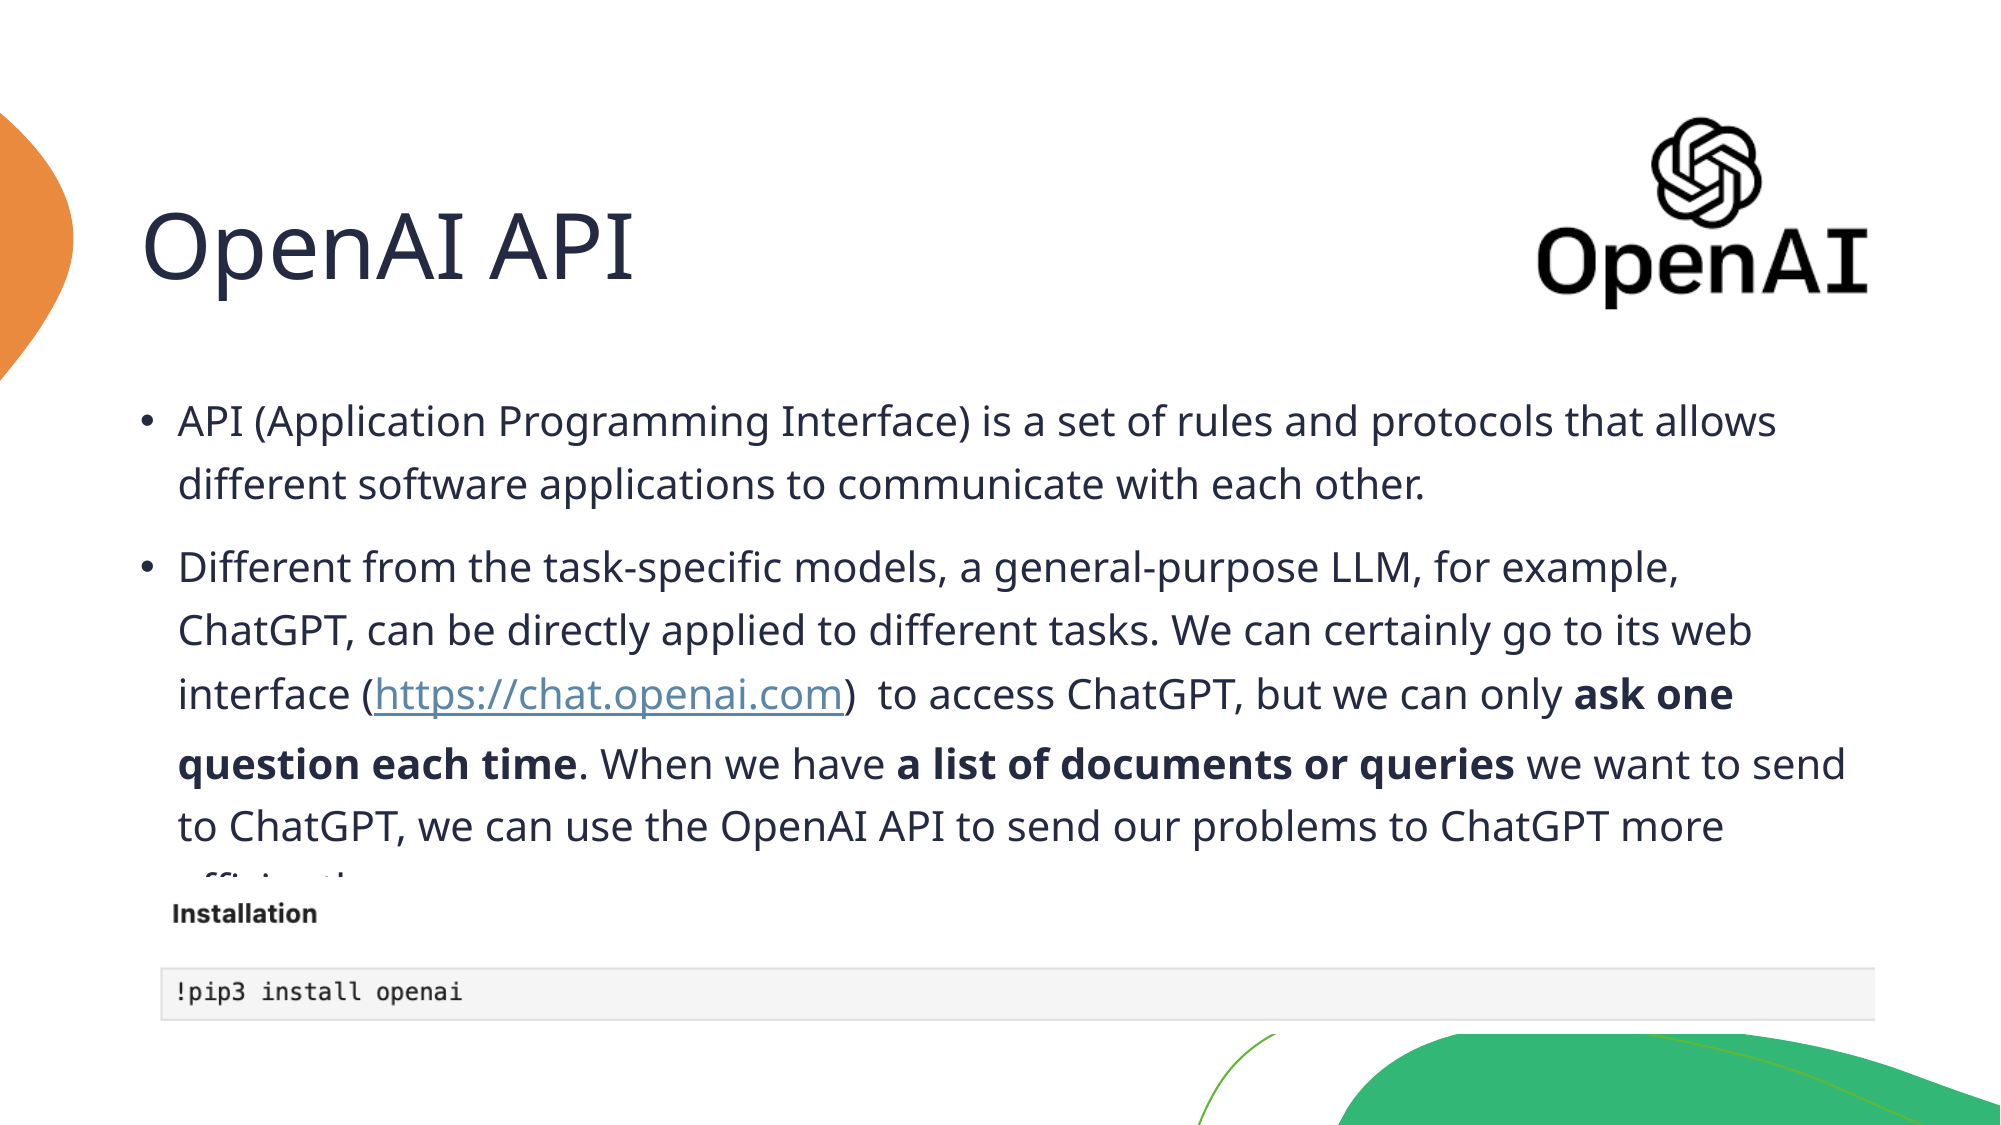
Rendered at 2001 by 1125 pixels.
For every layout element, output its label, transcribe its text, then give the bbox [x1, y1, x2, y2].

picture [1510, 81, 1896, 348]
title OpenAI API [125, 125, 1875, 375]
list API (Application Programming Interface) is a set of rules and protocols that allows different software applications to communicate with each other. Different from the task-specific models, a general-purpose LLM, for example, ChatGPT, can be directly applied to different tasks. We can certainly go to its web interface (https://chat.openai.com) to access ChatGPT, but we can only ask one question each time. When we have a list of documents or queries we want to send to ChatGPT, we can use the OpenAI API to send our problems to ChatGPT more efficiently. [125, 375, 1875, 956]
picture [155, 877, 1875, 1034]
